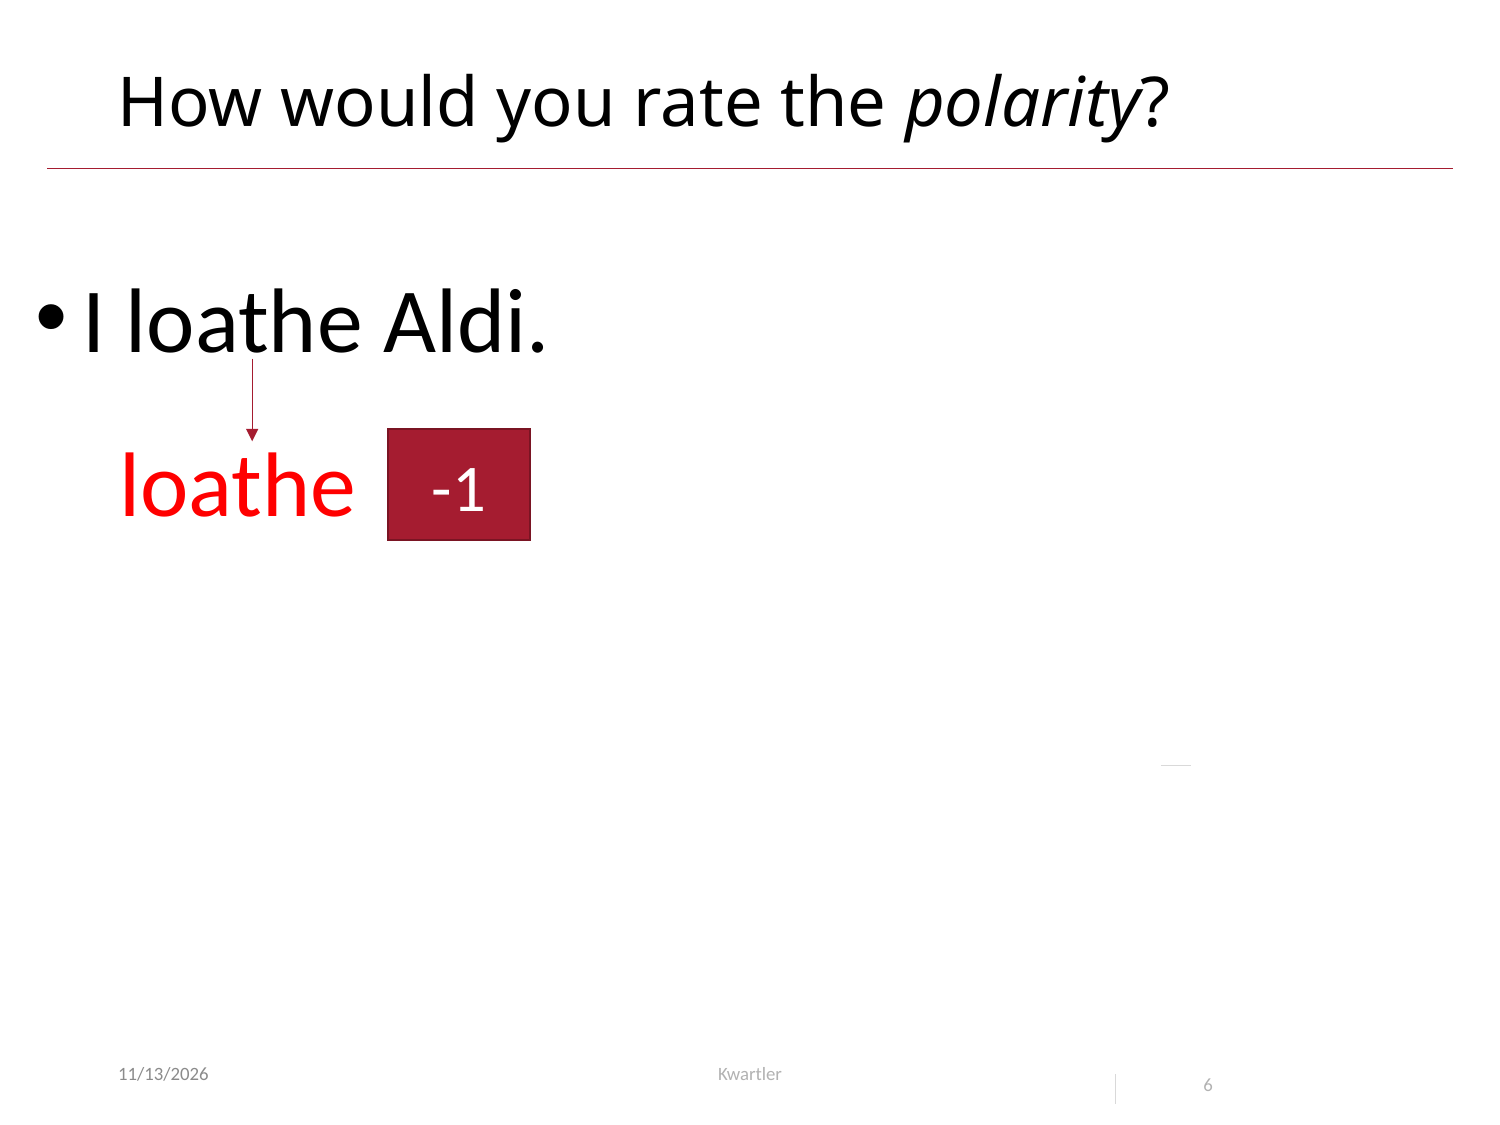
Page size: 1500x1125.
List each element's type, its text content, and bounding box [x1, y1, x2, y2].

footer Kwartler [496, 1042, 1004, 1103]
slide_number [103, 1042, 441, 1103]
title How would you rate the polarity? [103, 59, 1397, 157]
slide_number 6 [1188, 1042, 1330, 1103]
text_box I loathe Aldi. [20, 253, 1475, 379]
text_box -1 [387, 428, 531, 541]
text_box loathe [21, 417, 1476, 543]
